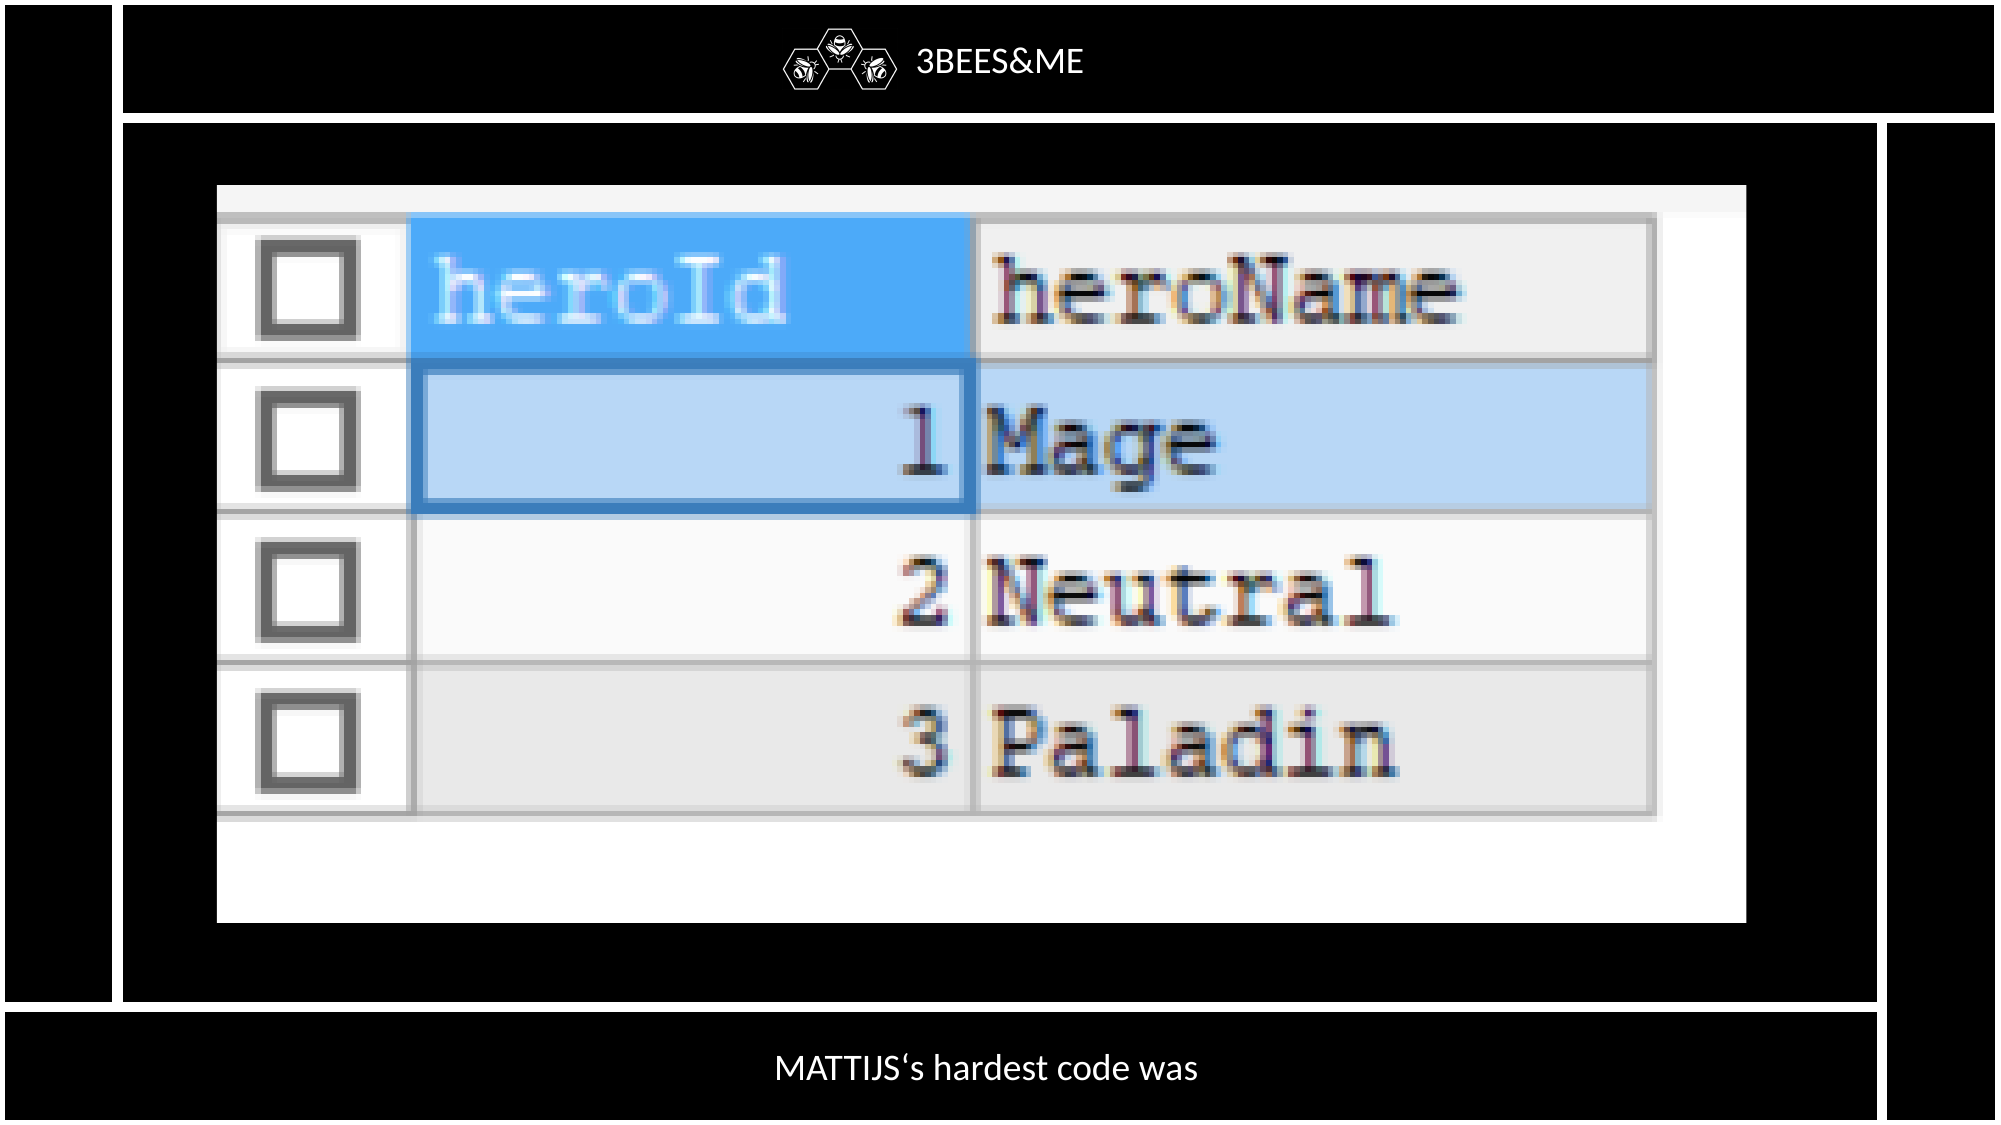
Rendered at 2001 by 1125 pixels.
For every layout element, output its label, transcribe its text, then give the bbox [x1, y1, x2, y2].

text_box [1881, 117, 2000, 1125]
text_box ‘s hardest code was [916, 1035, 1431, 1096]
text_box [0, 0, 119, 1008]
picture [782, 28, 899, 90]
text_box [119, 0, 2000, 119]
text_box [0, 1006, 1883, 1125]
text_box 3BEES&ME [898, 13, 1102, 105]
picture [216, 185, 1747, 923]
text_box MATTIJS [634, 1035, 916, 1096]
